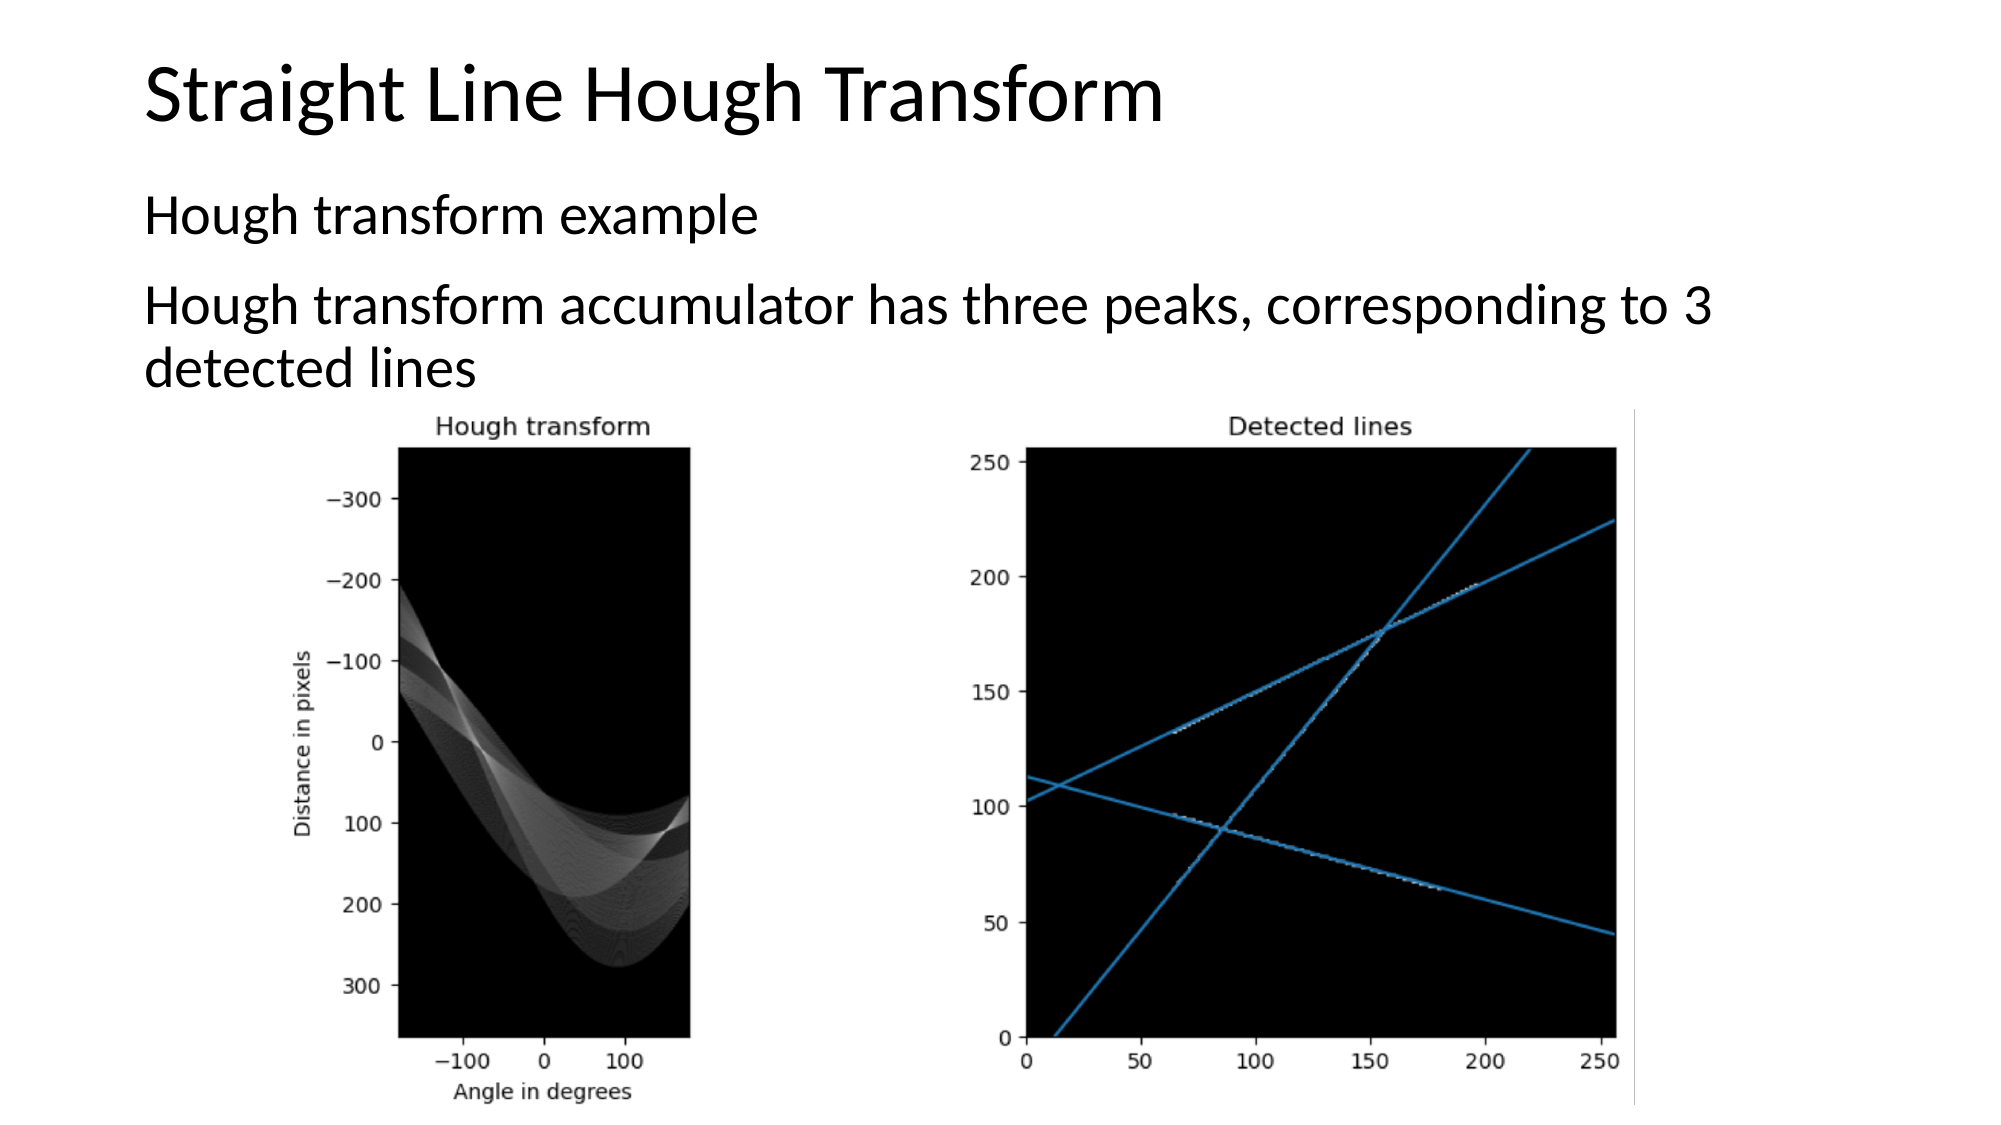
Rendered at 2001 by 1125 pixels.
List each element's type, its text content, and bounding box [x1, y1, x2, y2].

picture [286, 409, 1635, 1105]
text_box Hough transform accumulator has three peaks, corresponding to 3 detected lines [129, 266, 1929, 423]
list Hough transform example [129, 177, 1855, 266]
title Straight Line Hough Transform [129, 22, 1855, 166]
